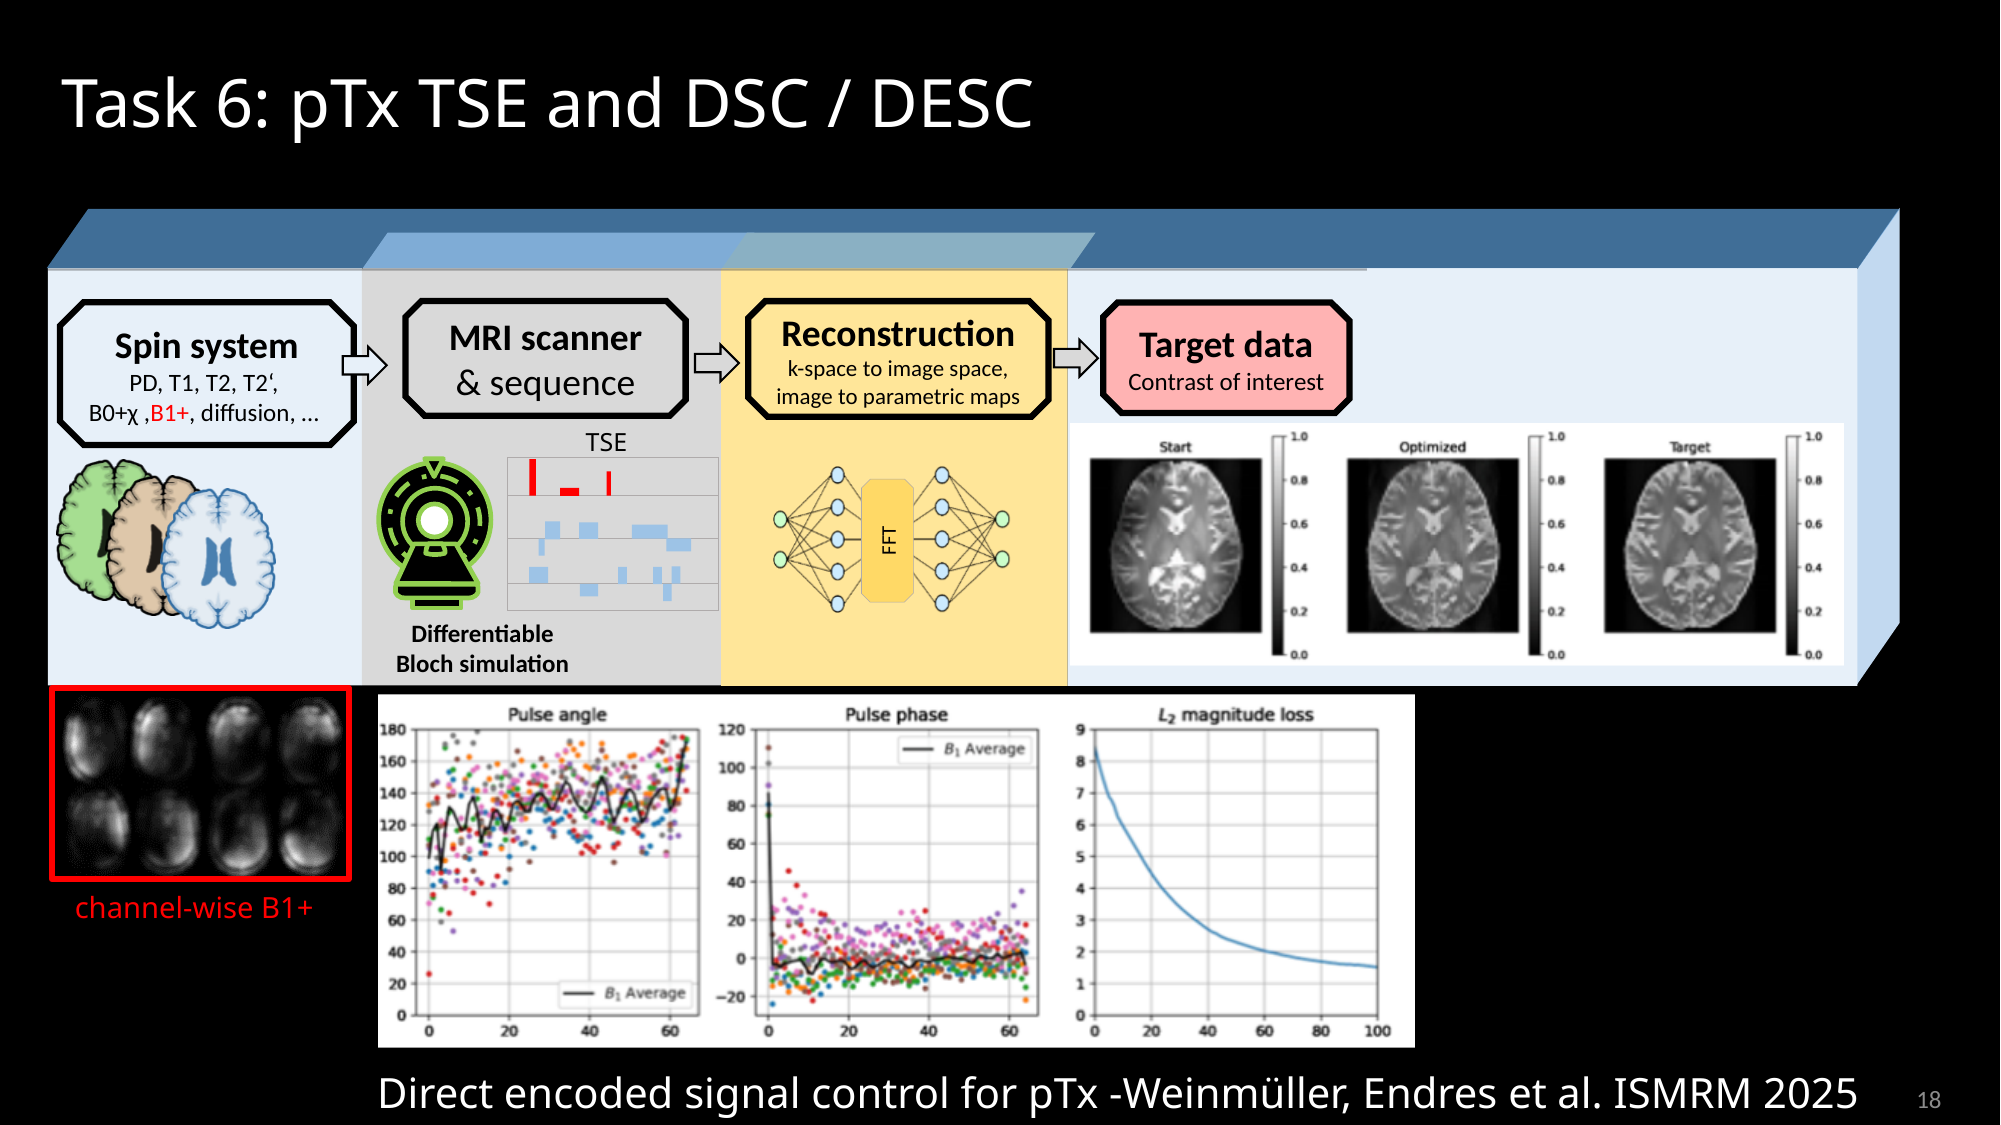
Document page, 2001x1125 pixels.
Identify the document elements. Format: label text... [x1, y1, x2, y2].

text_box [56, 460, 276, 629]
title Task 6: pTx TSE and DSC / DESC [46, 33, 2000, 168]
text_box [47, 208, 1900, 687]
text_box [46, 691, 346, 933]
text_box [378, 458, 491, 609]
picture [378, 693, 1415, 1051]
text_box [507, 457, 719, 611]
picture [1070, 423, 1844, 676]
text_box Direct encoded signal control for pTx -Weinmüller, Endres et al. ISMRM 2025 [362, 1059, 2000, 1125]
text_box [771, 459, 1012, 620]
